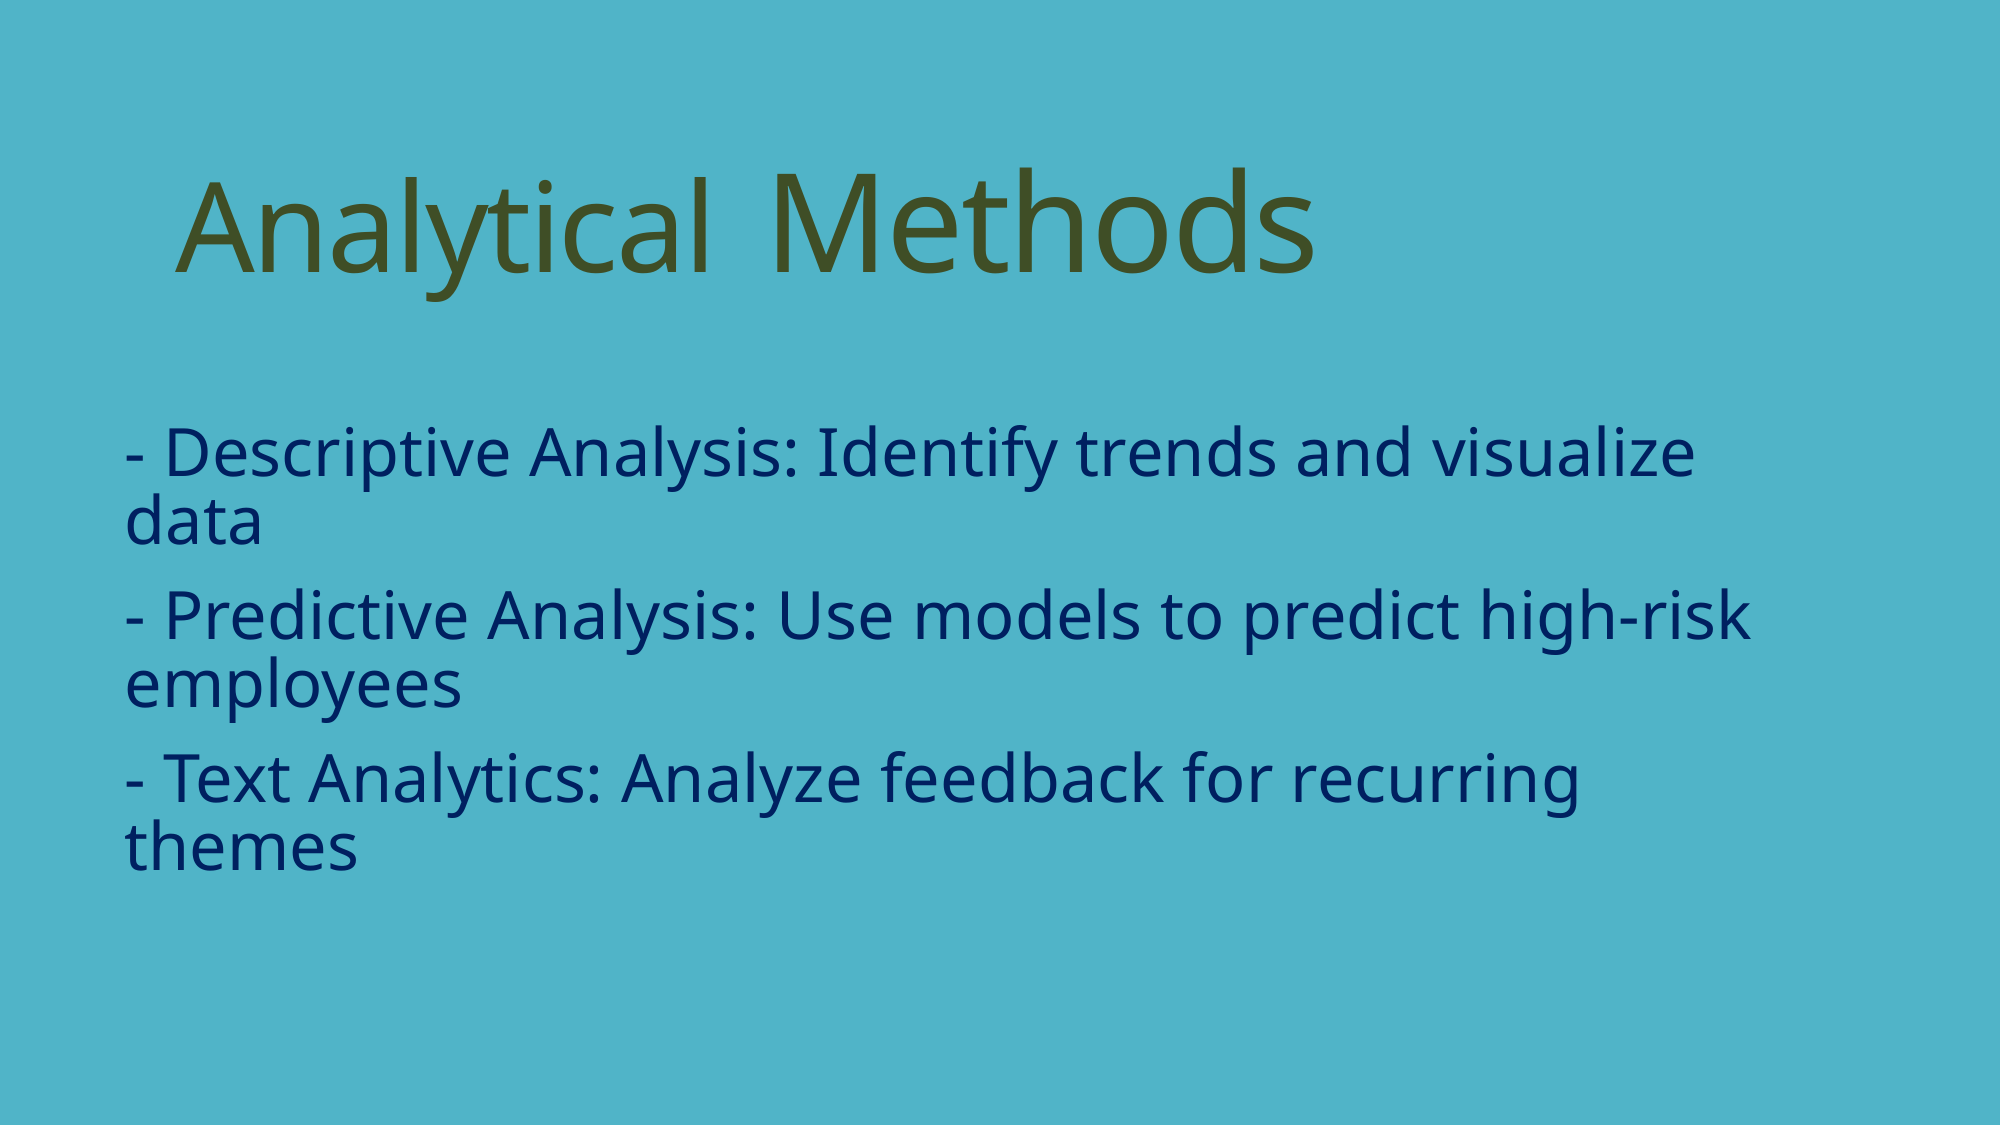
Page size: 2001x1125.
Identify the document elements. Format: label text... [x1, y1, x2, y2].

title Analytical Methods [160, 126, 1563, 316]
subtitle - Descriptive Analysis: Identify trends and visualize data - Predictive Analysis: Use models to predict high-risk employees - Text Analytics: Analyze feedback for recurring themes [109, 415, 1842, 961]
